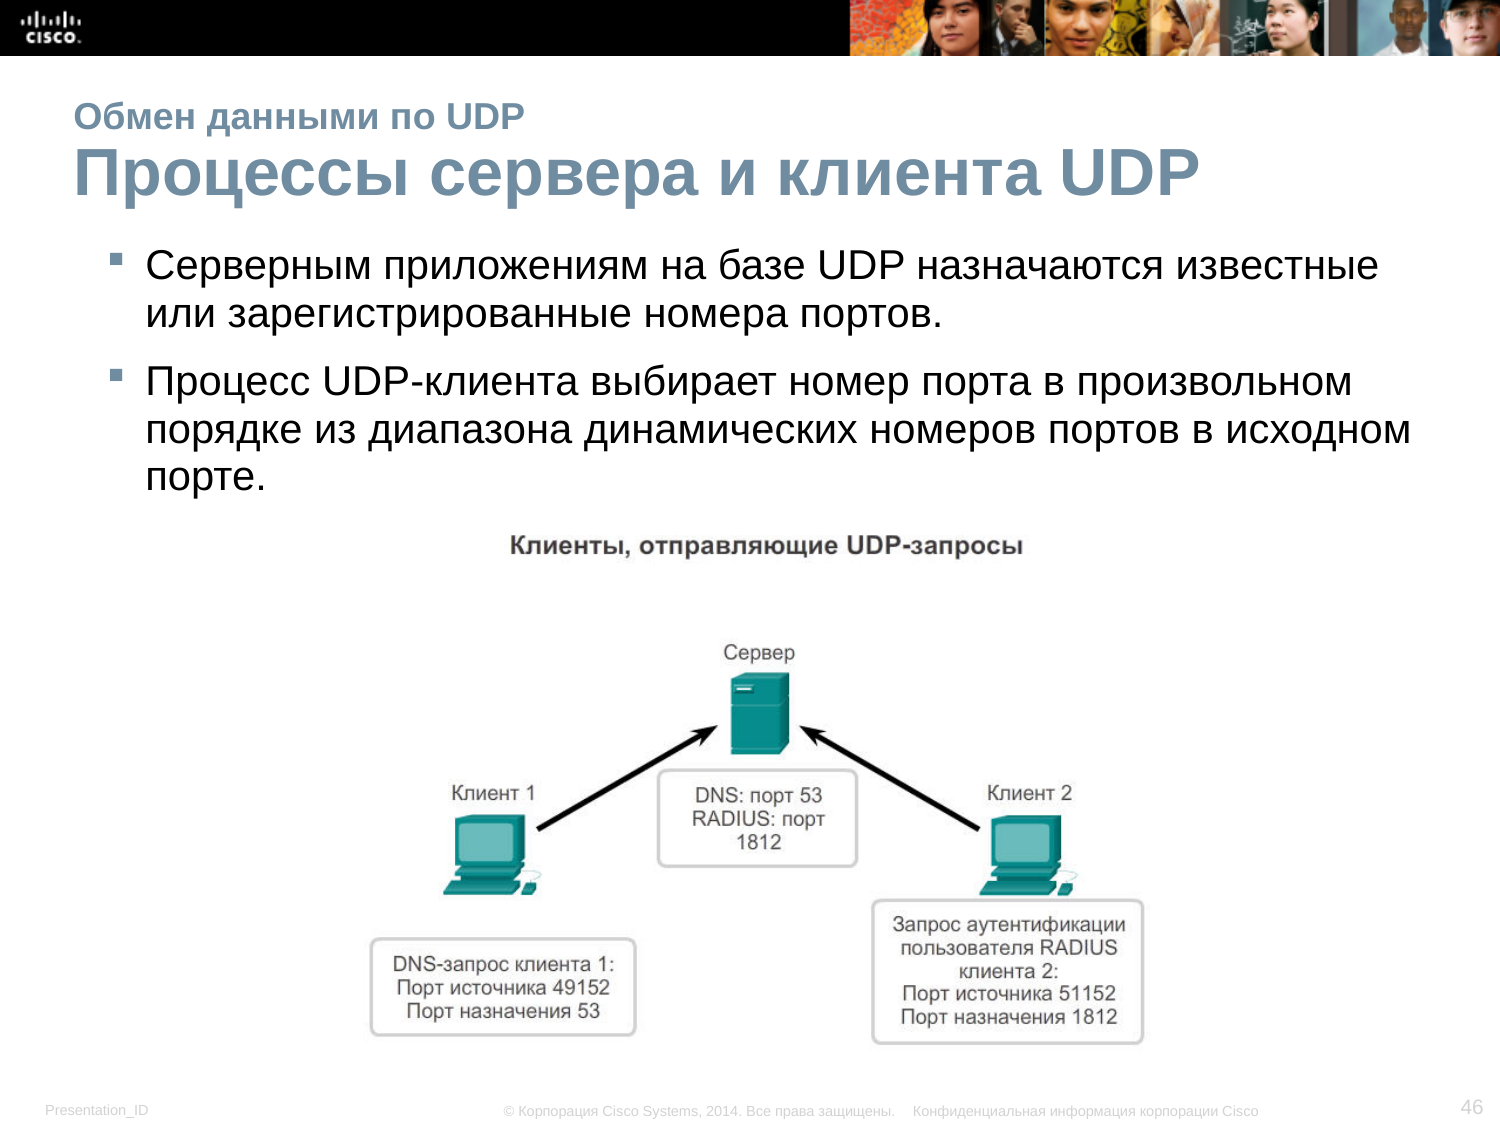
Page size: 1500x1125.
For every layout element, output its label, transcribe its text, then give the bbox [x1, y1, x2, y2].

title Обмен данными по UDP Процессы сервера и клиента UDP [59, 78, 1397, 217]
picture [0, 0, 1500, 56]
picture [344, 525, 1163, 1080]
list Серверным приложениям на базе UDP назначаются известные или зарегистрированные номера портов. Процесс UDP-клиента выбирает номер порта в произвольном порядке из диапазона динамических номеров портов в исходном порте. [92, 234, 1455, 1036]
